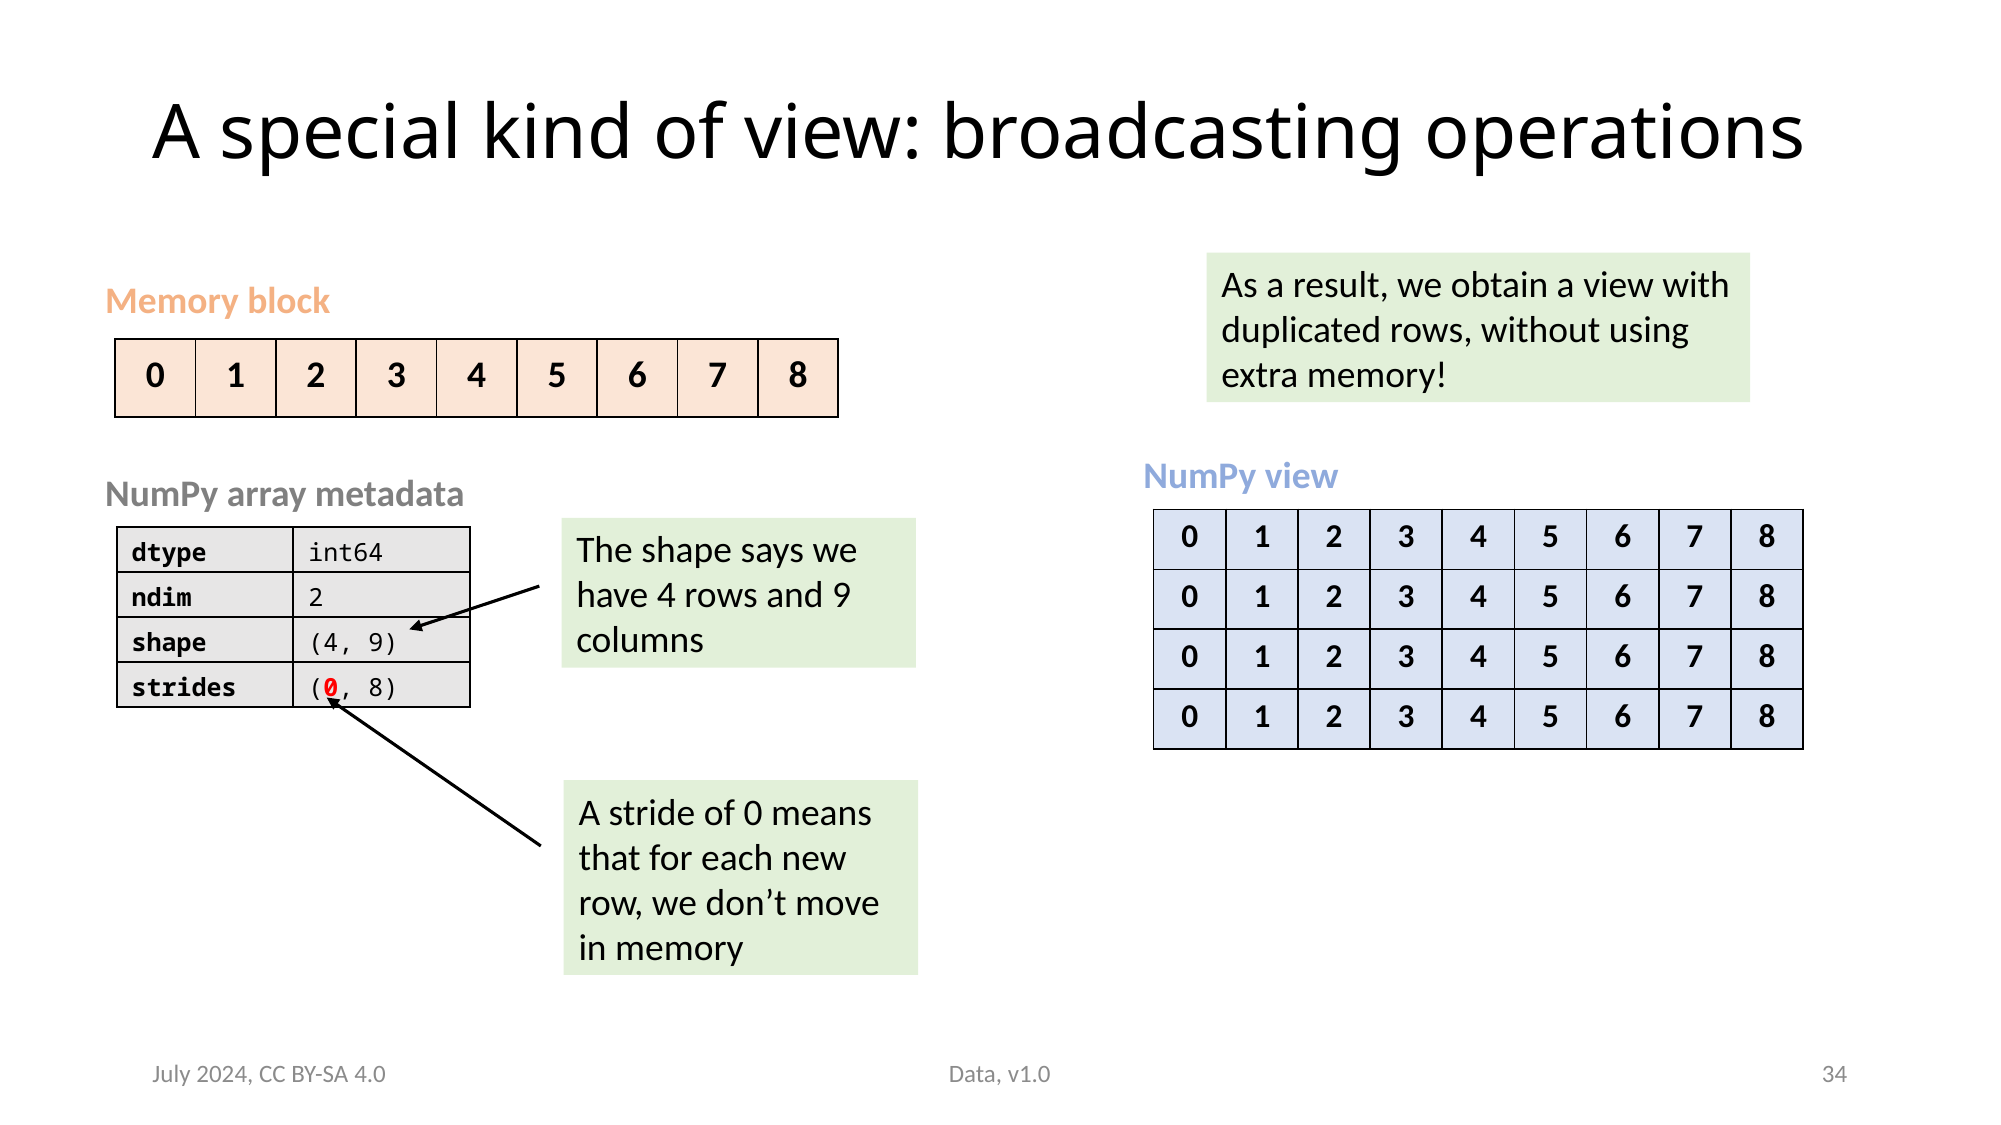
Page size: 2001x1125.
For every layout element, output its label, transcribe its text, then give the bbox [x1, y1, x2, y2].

table_header 5 [1515, 510, 1586, 569]
table_cell 1 [1227, 630, 1297, 688]
table_cell 2 [1299, 570, 1369, 628]
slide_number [137, 1042, 588, 1103]
table_header 5 [518, 340, 596, 416]
table_header 0 [116, 340, 195, 416]
table_cell (0, 8) [294, 663, 469, 706]
table_header 7 [678, 340, 757, 416]
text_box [326, 697, 541, 846]
table_header 1 [1227, 510, 1297, 569]
table_cell 7 [1660, 630, 1730, 688]
text_box NumPy array metadata [90, 461, 516, 522]
table_cell ndim [118, 573, 292, 616]
table_cell shape [118, 618, 292, 661]
table_cell 1 [1227, 570, 1297, 628]
table_cell 7 [1660, 570, 1730, 628]
table_header 8 [1732, 510, 1802, 569]
table_cell 3 [1371, 690, 1441, 748]
table_cell 7 [1660, 690, 1730, 748]
table_cell 0 [1154, 630, 1225, 688]
slide_number 34 [1412, 1042, 1863, 1103]
table_cell 2 [294, 573, 469, 616]
table_header 2 [1299, 510, 1369, 569]
table_header int64 [294, 528, 469, 571]
text_box NumPy view [1128, 444, 1448, 504]
footer Data, v1.0 [662, 1042, 1338, 1103]
table_cell 2 [1299, 690, 1369, 748]
table_cell 5 [1515, 690, 1586, 748]
table_cell 0 [1154, 690, 1225, 748]
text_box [409, 586, 540, 630]
table_header 8 [759, 340, 837, 416]
table_cell 6 [1587, 690, 1658, 748]
table_header 3 [1371, 510, 1441, 569]
text_box The shape says we have 4 rows and 9 columns [561, 517, 916, 668]
table_cell 6 [1587, 630, 1658, 688]
table_header 1 [196, 340, 275, 416]
table_cell 3 [1371, 630, 1441, 688]
table_header 6 [598, 340, 677, 416]
table_cell 4 [1443, 570, 1514, 628]
table_cell 6 [1587, 570, 1658, 628]
text_box Memory block [90, 268, 410, 329]
table_cell 8 [1732, 630, 1802, 688]
text_box A stride of 0 means that for each new row, we don’t move in memory [563, 780, 919, 975]
table_cell 3 [1371, 570, 1441, 628]
table_cell 2 [1299, 630, 1369, 688]
table_header 6 [1587, 510, 1658, 569]
table_header 7 [1660, 510, 1730, 569]
table_cell 0 [1154, 570, 1225, 628]
table_cell strides [118, 663, 292, 706]
table_cell (4, 9) [294, 618, 469, 661]
table_cell 5 [1515, 630, 1586, 688]
table_header 2 [277, 340, 355, 416]
table_header 0 [1154, 510, 1225, 569]
table_header dtype [118, 528, 292, 571]
text_box As a result, we obtain a view with duplicated rows, without using extra memory! [1206, 252, 1751, 403]
table_header 4 [437, 340, 516, 416]
table_cell 8 [1732, 690, 1802, 748]
table_cell 8 [1732, 570, 1802, 628]
table_cell 4 [1443, 630, 1514, 688]
table_cell 1 [1227, 690, 1297, 748]
title A special kind of view: broadcasting operations [137, 59, 1863, 209]
table_header 4 [1443, 510, 1514, 569]
table_cell 4 [1443, 690, 1514, 748]
table_header 3 [357, 340, 436, 416]
table_cell 5 [1515, 570, 1586, 628]
